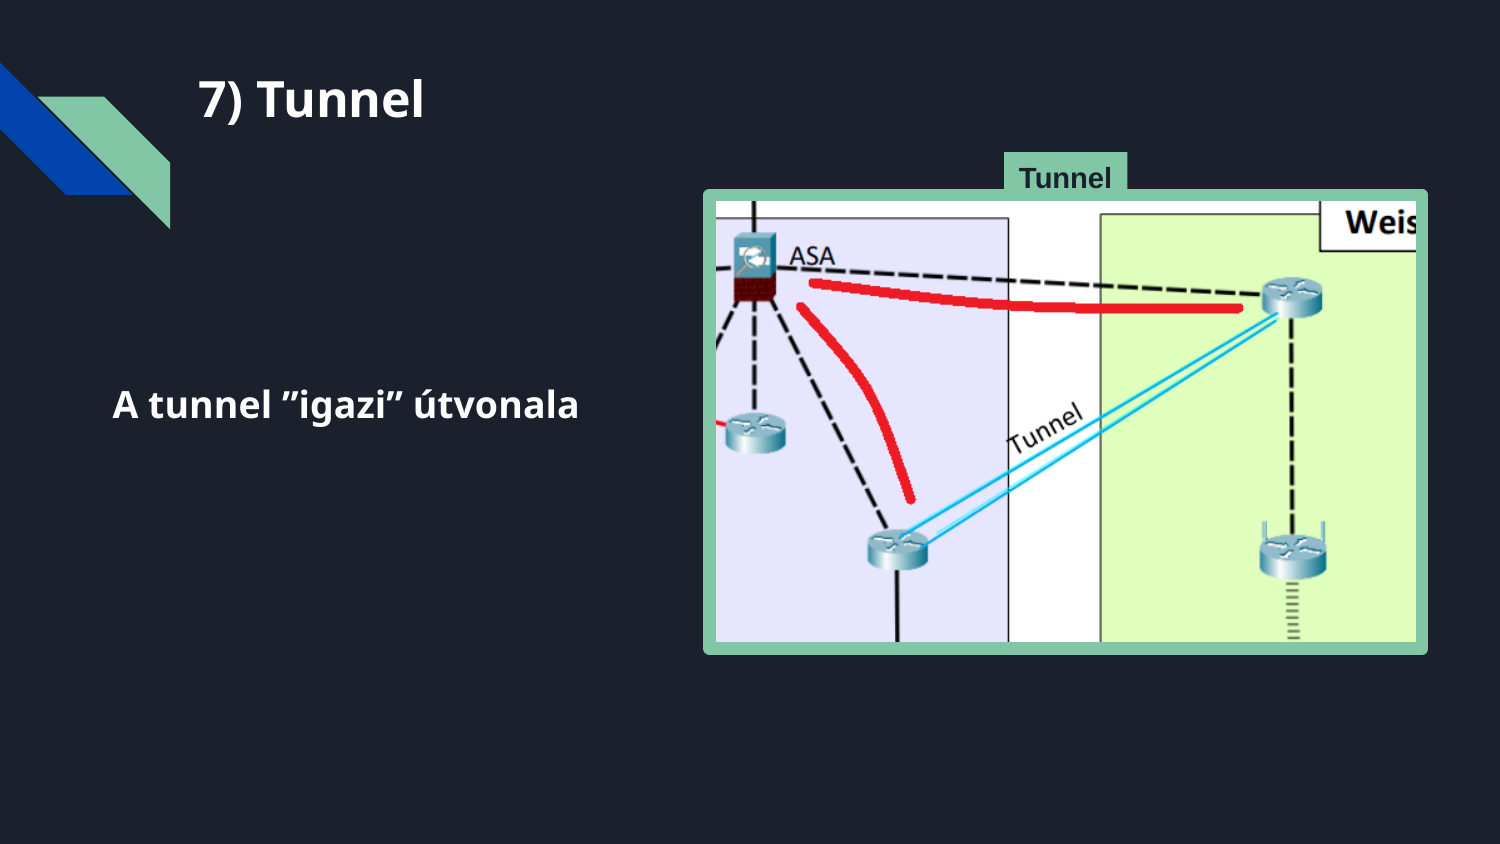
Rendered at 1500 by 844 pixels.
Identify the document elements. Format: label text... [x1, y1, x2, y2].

text_box A tunnel ”igazi” útvonala [97, 351, 703, 434]
title 7) Tunnel [170, 52, 832, 203]
text_box Tunnel [1004, 152, 1128, 189]
picture [715, 200, 1416, 643]
